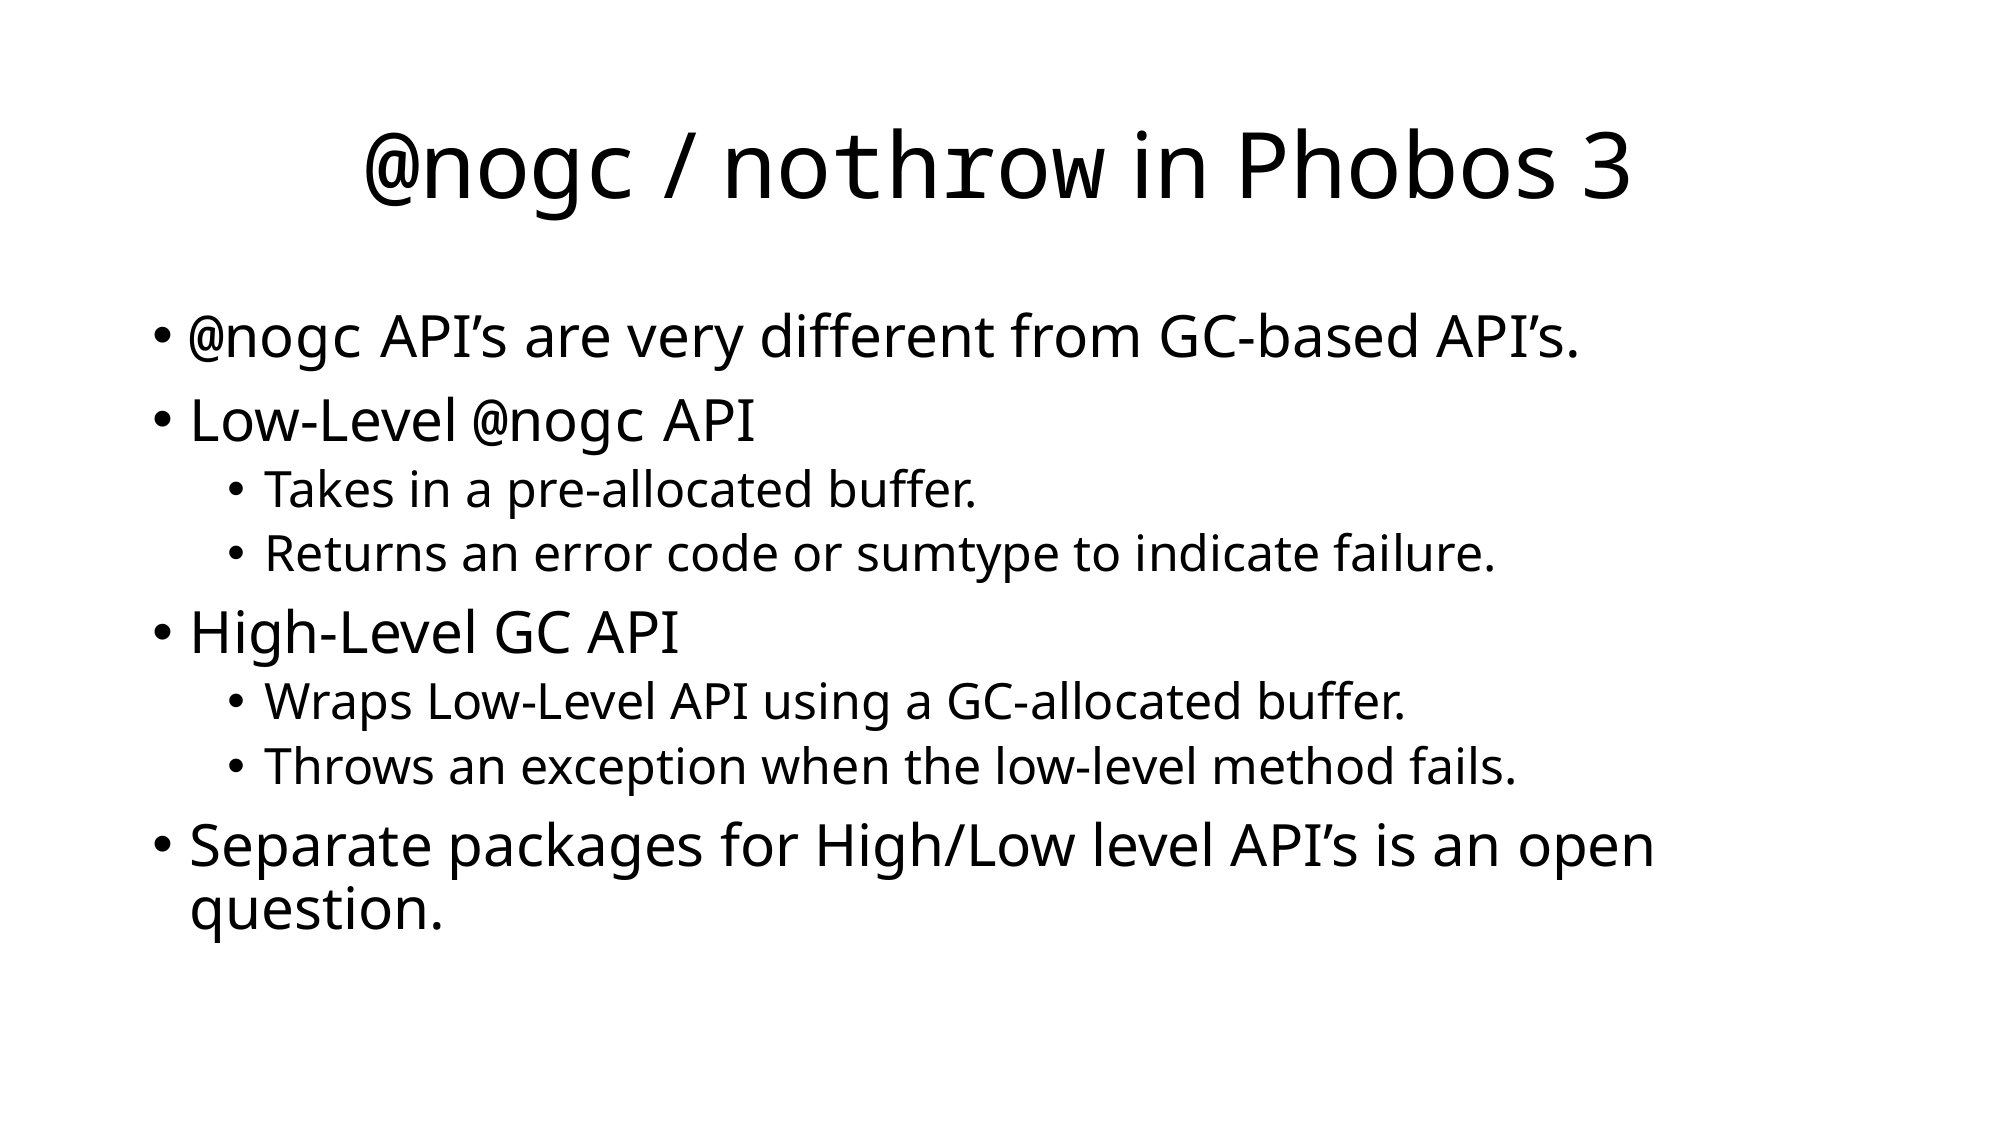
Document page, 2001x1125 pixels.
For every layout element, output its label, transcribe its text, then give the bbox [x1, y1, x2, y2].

list @nogc API’s are very different from GC-based API’s. Low-Level @nogc API Takes in a pre-allocated buffer. Returns an error code or sumtype to indicate failure. High-Level GC API Wraps Low-Level API using a GC-allocated buffer. Throws an exception when the low-level method fails. Separate packages for High/Low level API’s is an open question. [137, 299, 1863, 1014]
title @nogc / nothrow in Phobos 3 [137, 59, 1863, 278]
